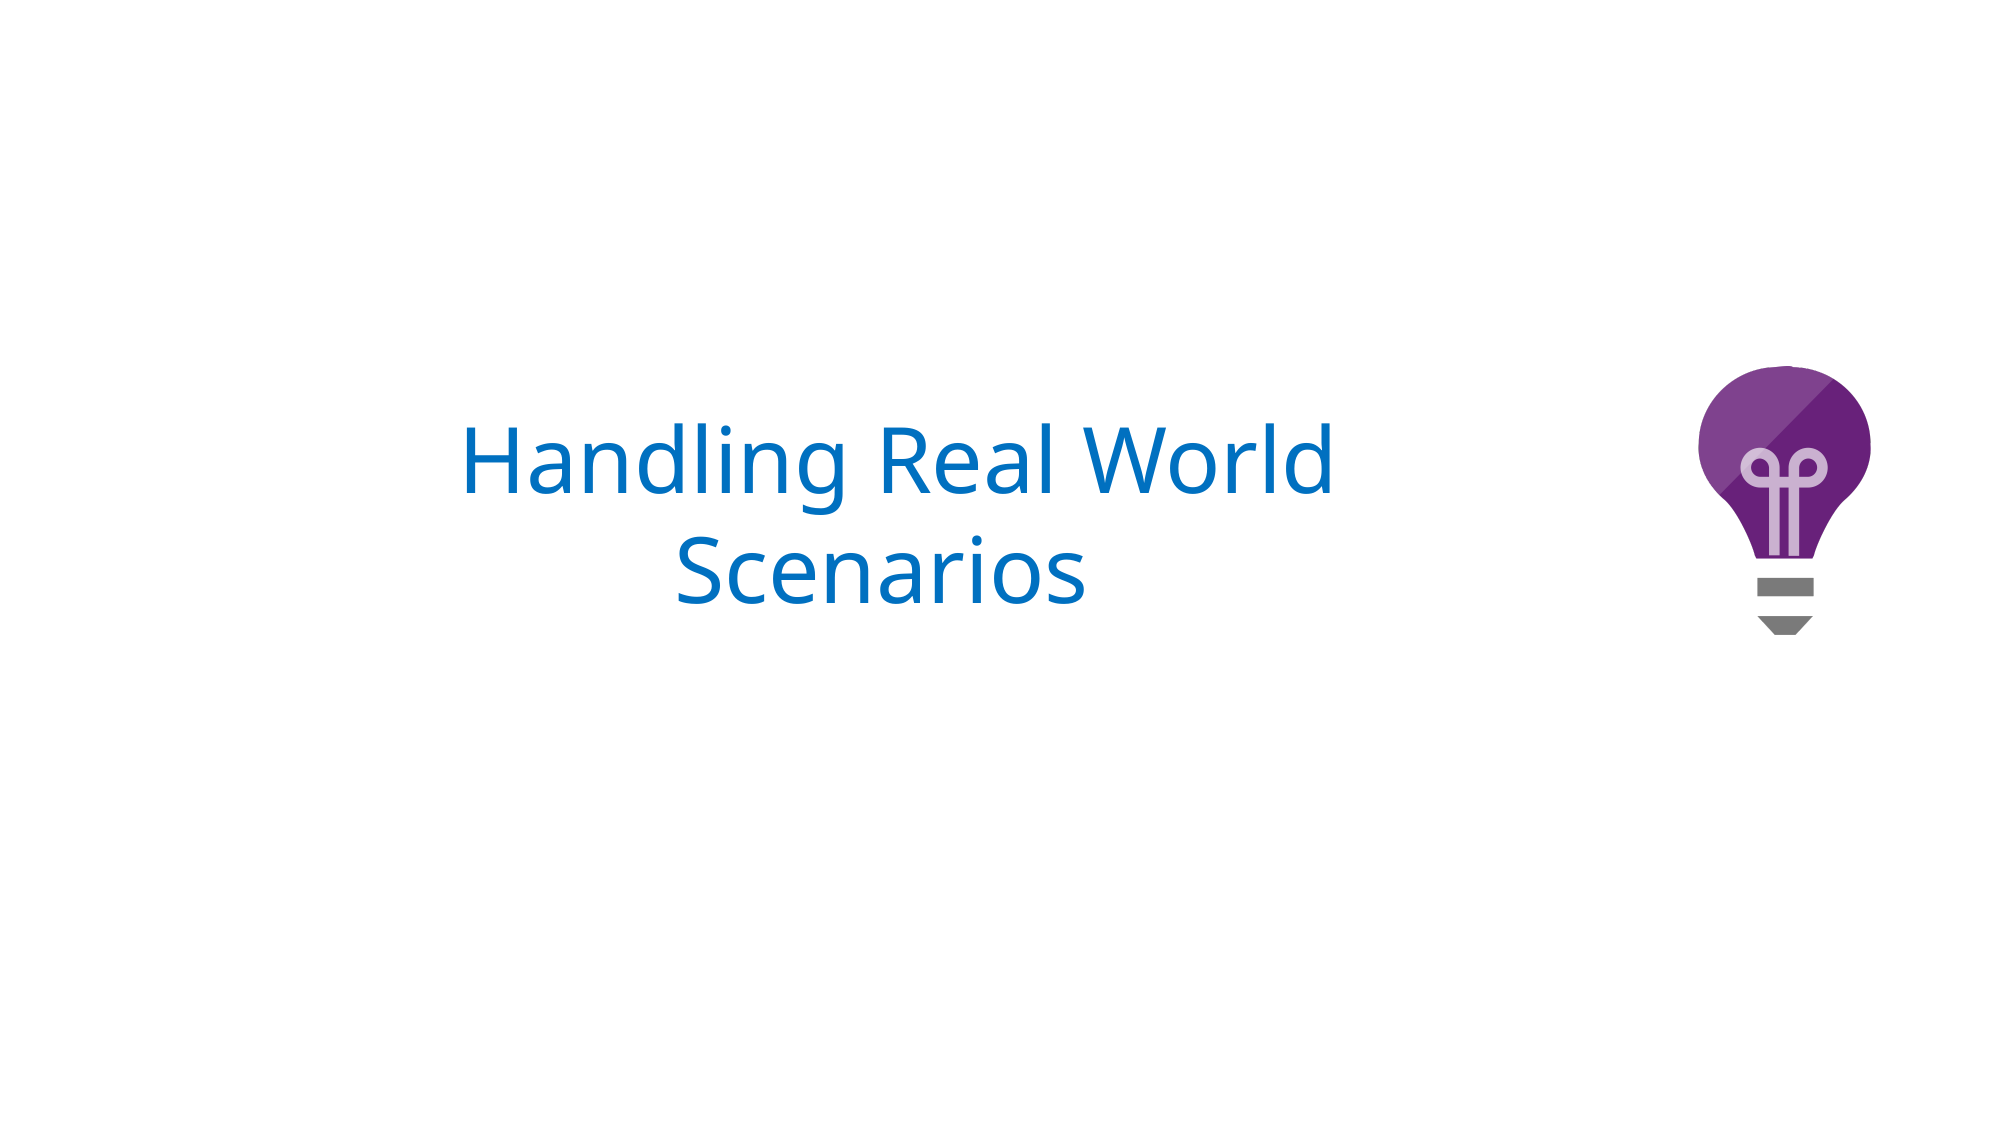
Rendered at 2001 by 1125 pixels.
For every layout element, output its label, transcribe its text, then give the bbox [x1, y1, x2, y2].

title Handling Real World Scenarios [361, 392, 1639, 623]
picture [1697, 366, 1873, 636]
